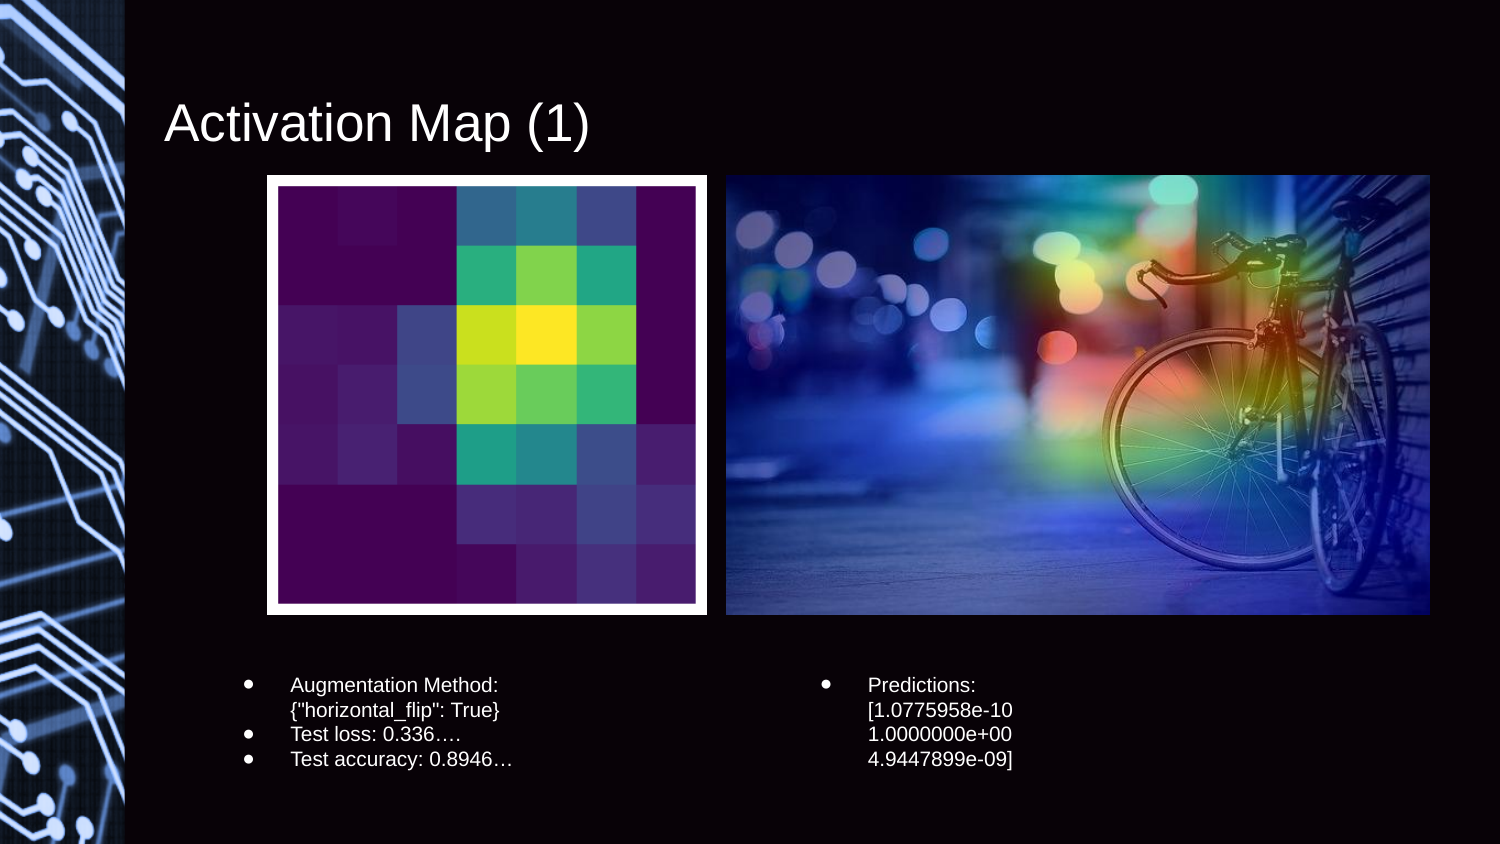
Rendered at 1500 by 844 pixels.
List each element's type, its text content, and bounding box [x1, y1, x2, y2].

text_box Predictions: [1.0775958e-10 1.0000000e+00 4.9447899e-09] [777, 656, 1305, 784]
picture [266, 175, 707, 616]
text_box Augmentation Method: {"horizontal_flip": True} Test loss: 0.336…. Test accuracy: 0.8946… [200, 656, 727, 784]
picture [726, 175, 1430, 616]
picture [0, 0, 125, 844]
title Activation Map (1) [149, 72, 1449, 167]
